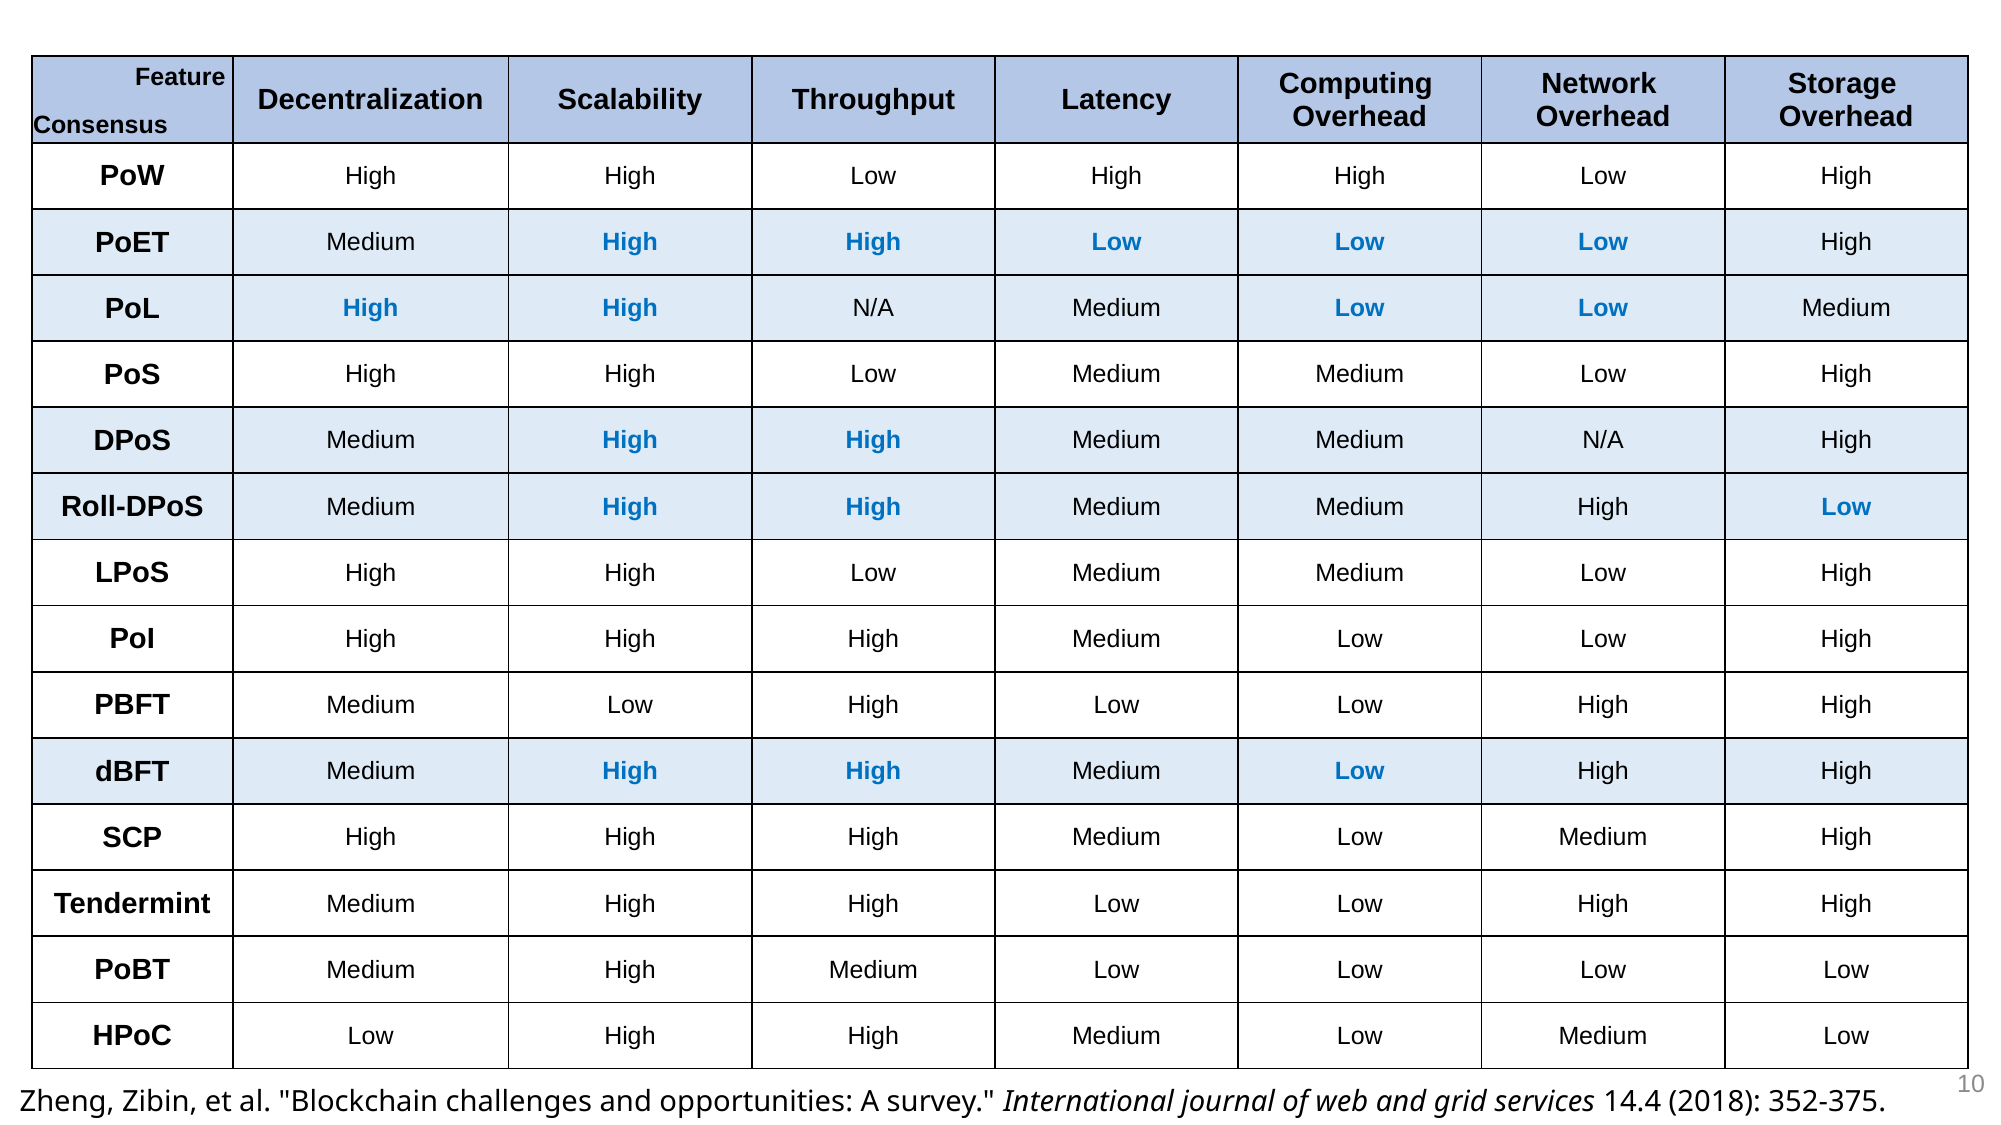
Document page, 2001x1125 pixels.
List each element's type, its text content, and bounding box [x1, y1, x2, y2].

table_cell High [1726, 540, 1967, 605]
table_cell DPoS [33, 408, 232, 472]
table_cell Low [1726, 1003, 1967, 1068]
table_cell PoI [33, 606, 232, 671]
table_cell Medium [996, 540, 1237, 605]
table_header Scalability [509, 57, 751, 142]
table_cell Medium [996, 1003, 1237, 1068]
table_cell Low [1239, 606, 1481, 671]
table_cell High [1726, 342, 1967, 406]
table_cell Low [234, 1003, 508, 1068]
table_cell High [234, 805, 508, 869]
table_cell Low [1482, 606, 1724, 671]
table_cell Low [1482, 937, 1724, 1002]
slide_number 10 [1928, 1051, 2000, 1114]
table_cell High [753, 408, 994, 472]
table_header Network Overhead [1482, 57, 1724, 142]
table_cell HPoC [33, 1003, 232, 1068]
text_box Feature [116, 53, 245, 99]
table_header Computing Overhead [1239, 57, 1481, 142]
table_cell High [753, 739, 994, 803]
table_cell Medium [234, 673, 508, 737]
table_cell High [509, 474, 751, 539]
text_box [19, 12, 1980, 174]
table_cell Medium [996, 474, 1237, 539]
table_cell High [1726, 739, 1967, 803]
table_cell High [1726, 805, 1967, 869]
table_cell Medium [996, 408, 1237, 472]
table_cell Medium [234, 408, 508, 472]
table_header [33, 57, 232, 142]
table_cell Medium [1239, 474, 1481, 539]
table_cell High [1482, 673, 1724, 737]
table_cell High [509, 1003, 751, 1068]
table_cell High [234, 342, 508, 406]
table_cell High [509, 739, 751, 803]
table_cell High [509, 540, 751, 605]
table_cell Low [1482, 210, 1724, 274]
table_cell Medium [1726, 276, 1967, 340]
table_cell High [1726, 210, 1967, 274]
table_cell High [753, 673, 994, 737]
table_cell High [1726, 408, 1967, 472]
table_cell Low [753, 342, 994, 406]
table_cell High [509, 342, 751, 406]
table_cell High [234, 606, 508, 671]
table_cell High [234, 276, 508, 340]
table_cell High [1726, 606, 1967, 671]
table_cell High [234, 144, 508, 208]
table_cell High [509, 871, 751, 935]
table_cell High [1482, 871, 1724, 935]
table_cell Medium [1239, 540, 1481, 605]
table_cell Low [1239, 210, 1481, 274]
table_cell Low [1726, 937, 1967, 1002]
table_header Throughput [753, 57, 994, 142]
table_cell Low [1239, 1003, 1481, 1068]
table_cell Medium [1239, 342, 1481, 406]
table_cell Medium [234, 739, 508, 803]
table_cell High [753, 210, 994, 274]
table_cell Low [753, 144, 994, 208]
table_cell PoBT [33, 937, 232, 1002]
table_cell Low [1482, 144, 1724, 208]
table_cell High [1726, 871, 1967, 935]
table_cell N/A [1482, 408, 1724, 472]
table_header Storage Overhead [1726, 57, 1967, 142]
table_cell PoS [33, 342, 232, 406]
table_cell Medium [996, 606, 1237, 671]
table_cell Low [1482, 540, 1724, 605]
table_cell High [234, 540, 508, 605]
table_cell N/A [753, 276, 994, 340]
table_cell Medium [753, 937, 994, 1002]
table_cell Low [1482, 342, 1724, 406]
table_cell High [753, 606, 994, 671]
text_box Zheng, Zibin, et al. "Blockchain challenges and opportunities: A survey." International journal of web and grid services 14.4 (2018): 352-375. [4, 1074, 1901, 1125]
table_cell Medium [234, 474, 508, 539]
table_cell High [1482, 739, 1724, 803]
table_cell SCP [33, 805, 232, 869]
table_cell Low [1239, 276, 1481, 340]
table_cell PoET [33, 210, 232, 274]
table_cell High [1726, 673, 1967, 737]
table_cell High [753, 805, 994, 869]
table_cell Low [1239, 937, 1481, 1002]
table_cell Low [996, 673, 1237, 737]
table_cell High [509, 937, 751, 1002]
table_cell PoL [33, 276, 232, 340]
table_cell Medium [1482, 805, 1724, 869]
table_header Decentralization [234, 57, 508, 142]
table_cell High [1726, 144, 1967, 208]
table_cell Medium [234, 871, 508, 935]
table_cell Medium [1239, 408, 1481, 472]
table_cell Roll-DPoS [33, 474, 232, 539]
table_cell Low [996, 210, 1237, 274]
table_cell Low [753, 540, 994, 605]
table_cell PoW [33, 144, 232, 208]
table_cell Low [1239, 805, 1481, 869]
table_header Latency [996, 57, 1237, 142]
text_box Consensus [24, 101, 177, 146]
table_cell Low [509, 673, 751, 737]
table_cell Medium [996, 805, 1237, 869]
table_cell Low [1726, 474, 1967, 539]
table_cell Low [996, 871, 1237, 935]
table_cell Low [1239, 871, 1481, 935]
table_cell High [753, 871, 994, 935]
table_cell Low [1482, 276, 1724, 340]
table_cell High [1482, 474, 1724, 539]
table_cell Low [1239, 673, 1481, 737]
table_cell High [509, 805, 751, 869]
table_cell High [509, 210, 751, 274]
table_cell Medium [996, 342, 1237, 406]
table_cell High [509, 606, 751, 671]
table_cell High [996, 144, 1237, 208]
table_cell Medium [996, 276, 1237, 340]
table_cell Low [996, 937, 1237, 1002]
table_cell Tendermint [33, 871, 232, 935]
table_cell Medium [1482, 1003, 1724, 1068]
table_cell PBFT [33, 673, 232, 737]
table_cell Medium [234, 210, 508, 274]
table_cell High [1239, 144, 1481, 208]
table_cell dBFT [33, 739, 232, 803]
table_cell Medium [234, 937, 508, 1002]
table_cell Medium [996, 739, 1237, 803]
table_cell High [509, 144, 751, 208]
table_cell LPoS [33, 540, 232, 605]
table_cell High [753, 474, 994, 539]
table_cell High [753, 1003, 994, 1068]
table_cell Low [1239, 739, 1481, 803]
table_cell High [509, 276, 751, 340]
table_cell High [509, 408, 751, 472]
